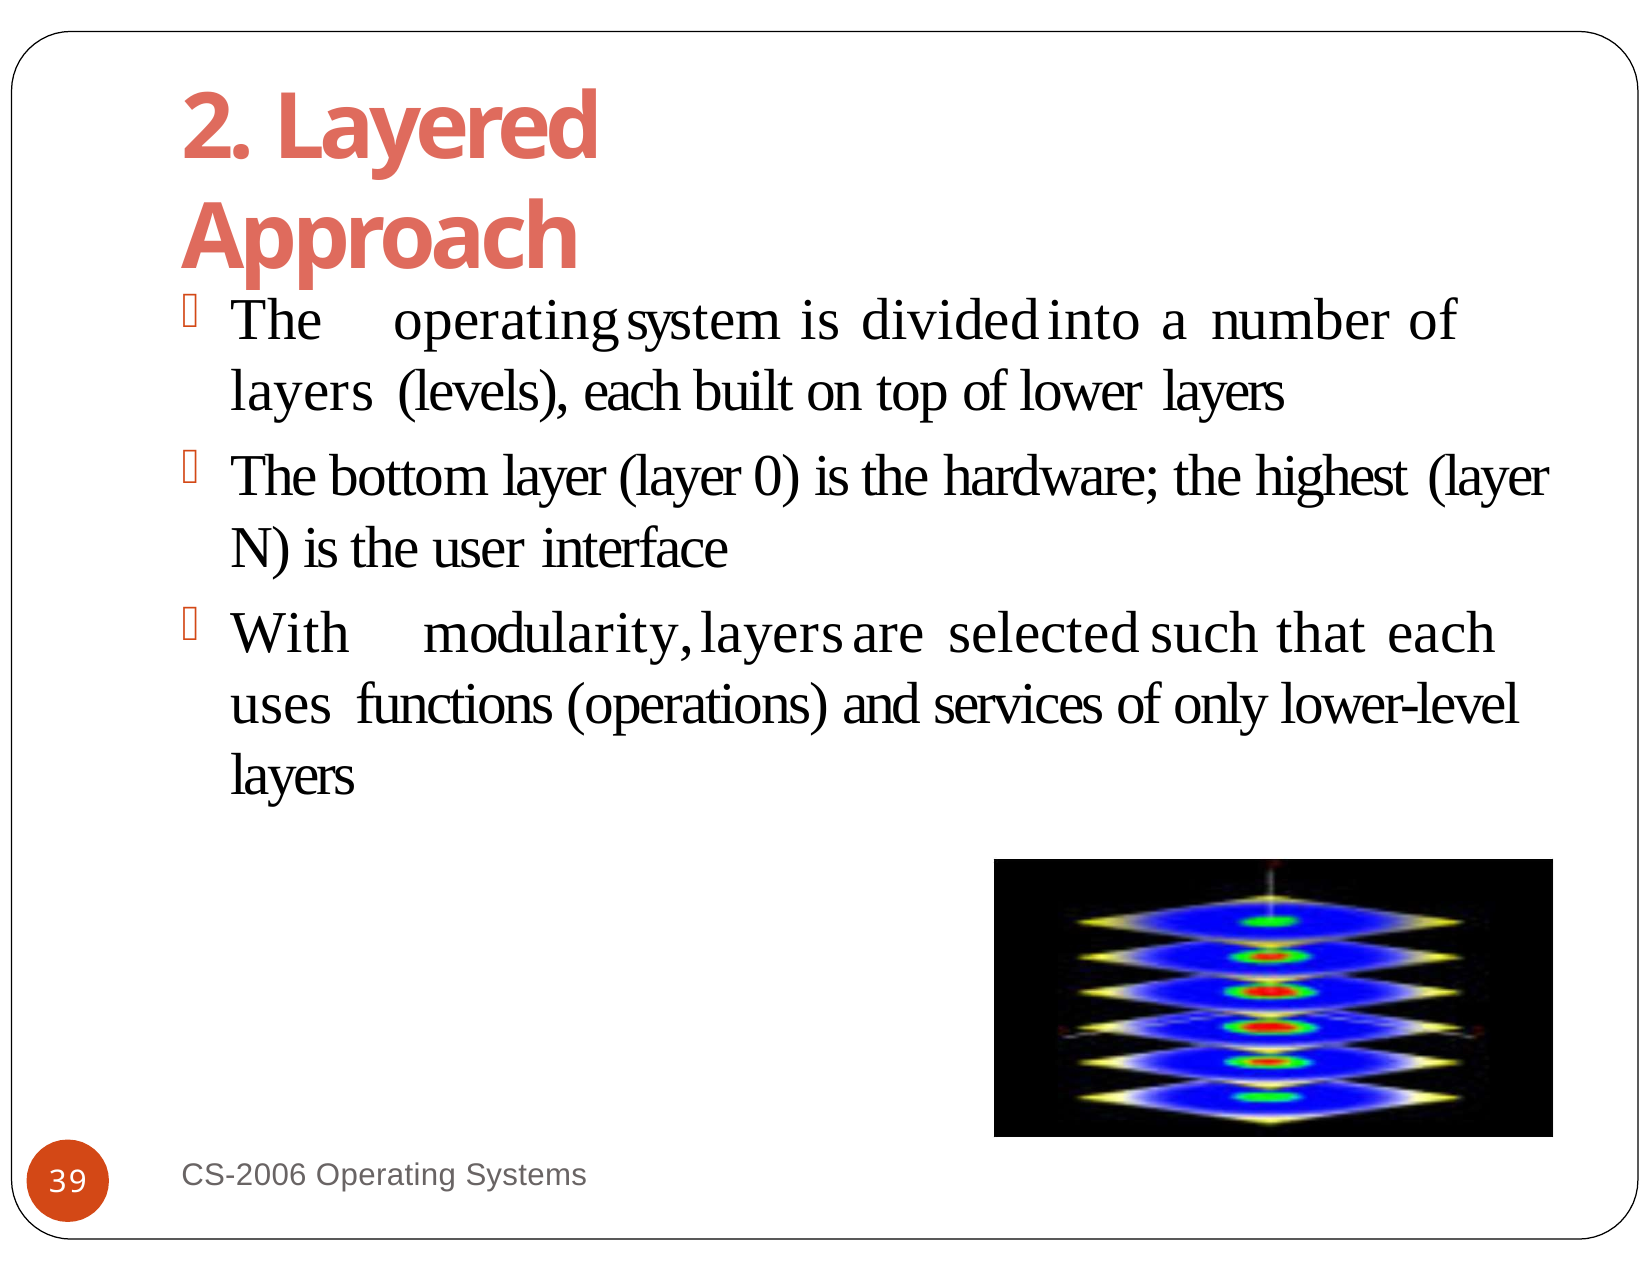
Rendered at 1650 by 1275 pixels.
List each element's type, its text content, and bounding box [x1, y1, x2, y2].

title 2. Layered Approach [179, 64, 975, 277]
text_box The operating system is divided into a number of layers (levels), each built on top of lower layers The bottom layer (layer 0) is the hardware; the highest (layer N) is the user interface With modularity, layers are selected such that each uses functions (operations) and services of only lower-level layers [179, 277, 1554, 807]
slide_number 39 [46, 1161, 93, 1275]
footer CS-2006 Operating Systems [179, 1154, 590, 1275]
text_box [26, 1139, 109, 1216]
text_box [992, 857, 1554, 1138]
